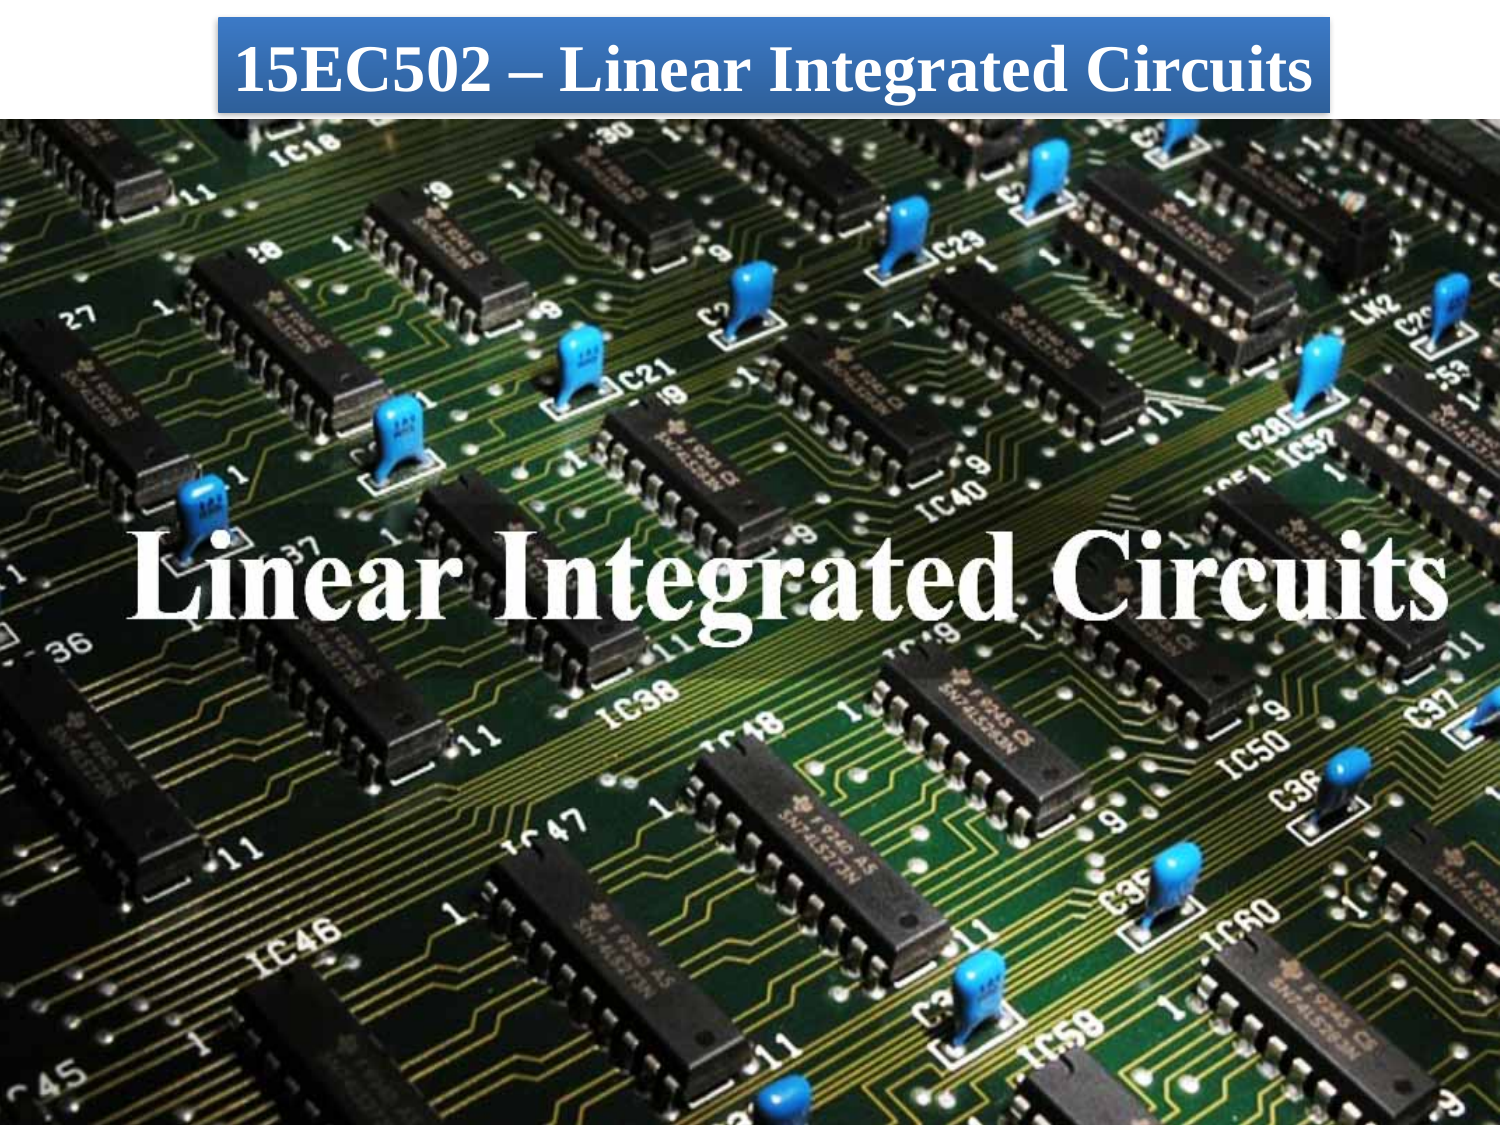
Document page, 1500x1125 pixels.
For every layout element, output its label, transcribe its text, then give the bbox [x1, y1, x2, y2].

text_box 15EC502 – Linear Integrated Circuits [218, 17, 1330, 113]
picture [0, 119, 1500, 1125]
